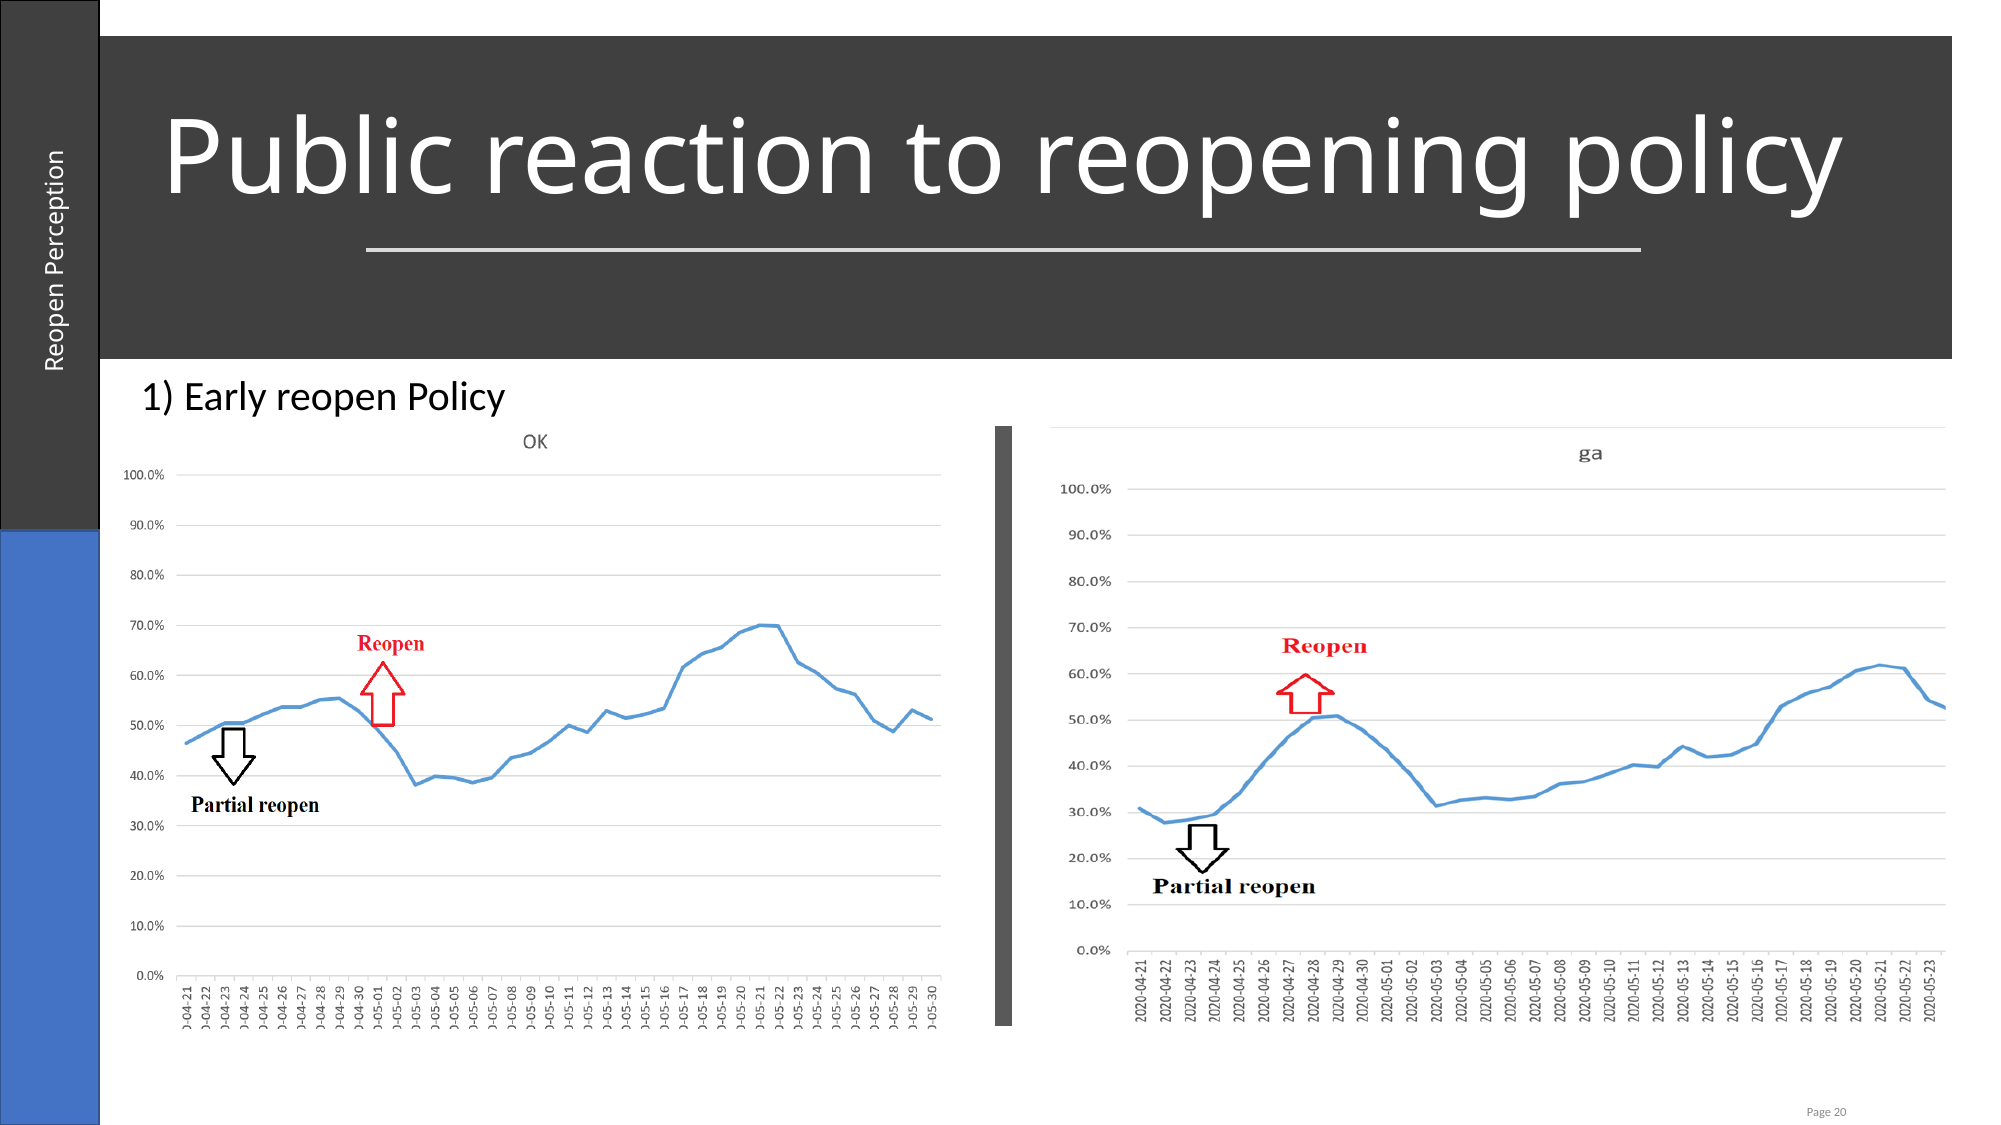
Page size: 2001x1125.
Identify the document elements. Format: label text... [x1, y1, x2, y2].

picture [1050, 427, 1946, 1032]
text_box 1) Early reopen Policy [65, 361, 582, 427]
slide_number Page 20 [1411, 1069, 1862, 1125]
text_box [0, 0, 100, 529]
text_box [0, 529, 100, 1125]
text_box [100, 45, 1942, 350]
picture [115, 425, 950, 1029]
text_box Reopen Perception [1, 135, 62, 531]
text_box Public reaction to reopening policy [100, 71, 1917, 224]
